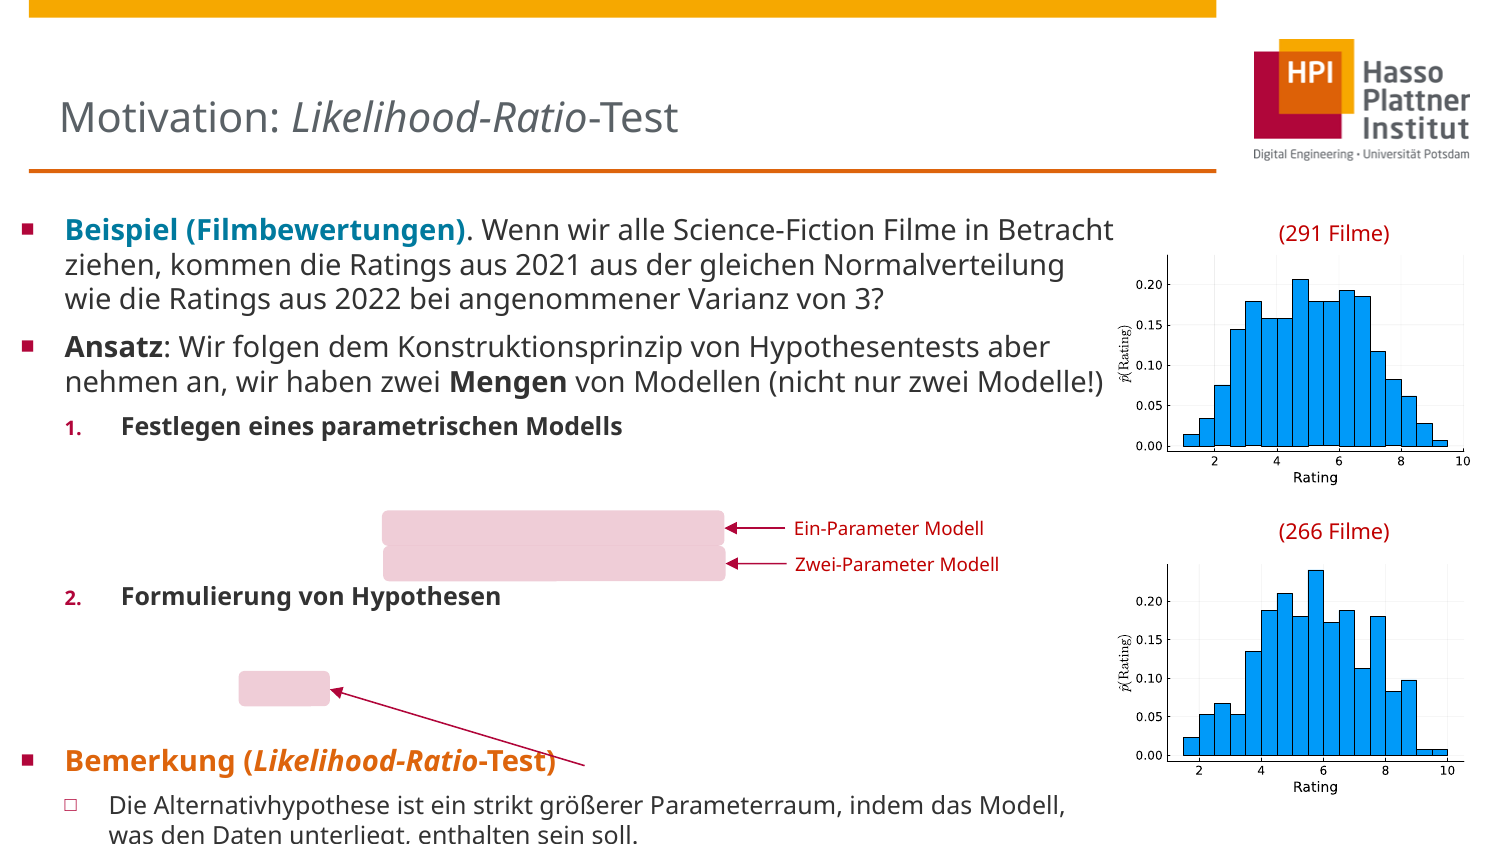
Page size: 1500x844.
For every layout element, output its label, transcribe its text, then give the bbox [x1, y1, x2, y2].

text_box [379, 508, 727, 546]
text_box [380, 543, 728, 584]
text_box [1115, 247, 1472, 486]
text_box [1115, 557, 1472, 795]
title Motivation: Likelihood-Ratio-Test [58, 17, 1187, 170]
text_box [1183, 279, 1448, 447]
text_box [236, 668, 333, 709]
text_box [1183, 569, 1448, 756]
text_box Ein-Parameter Modell [793, 510, 1045, 546]
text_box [329, 688, 585, 766]
text_box Zwei-Parameter Modell [795, 545, 1046, 582]
picture [1254, 39, 1470, 161]
